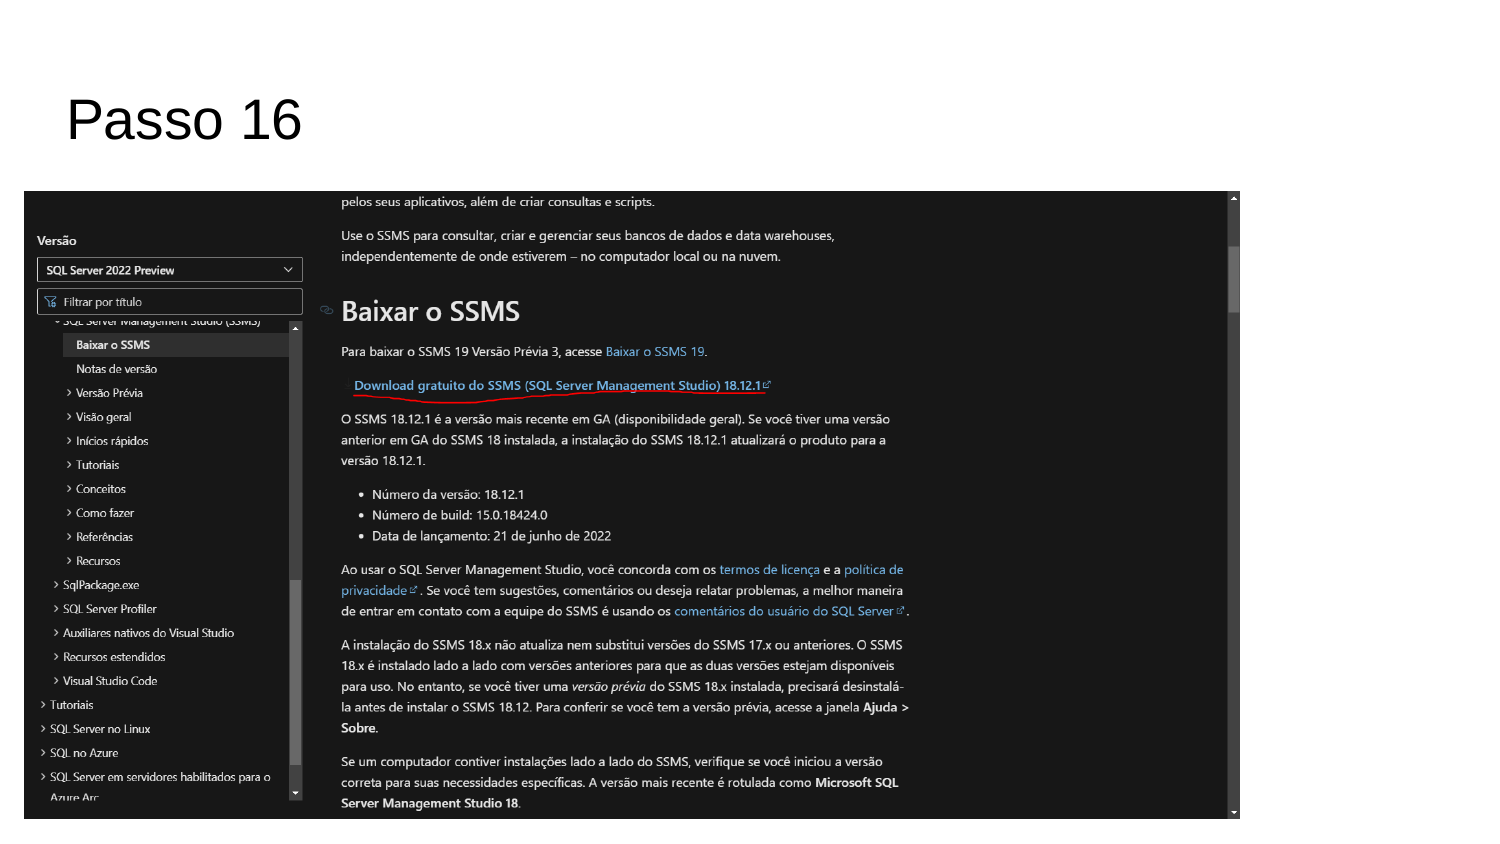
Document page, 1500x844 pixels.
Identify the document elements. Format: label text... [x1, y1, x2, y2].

title Passo 16 [51, 72, 1449, 167]
picture [24, 191, 1240, 819]
